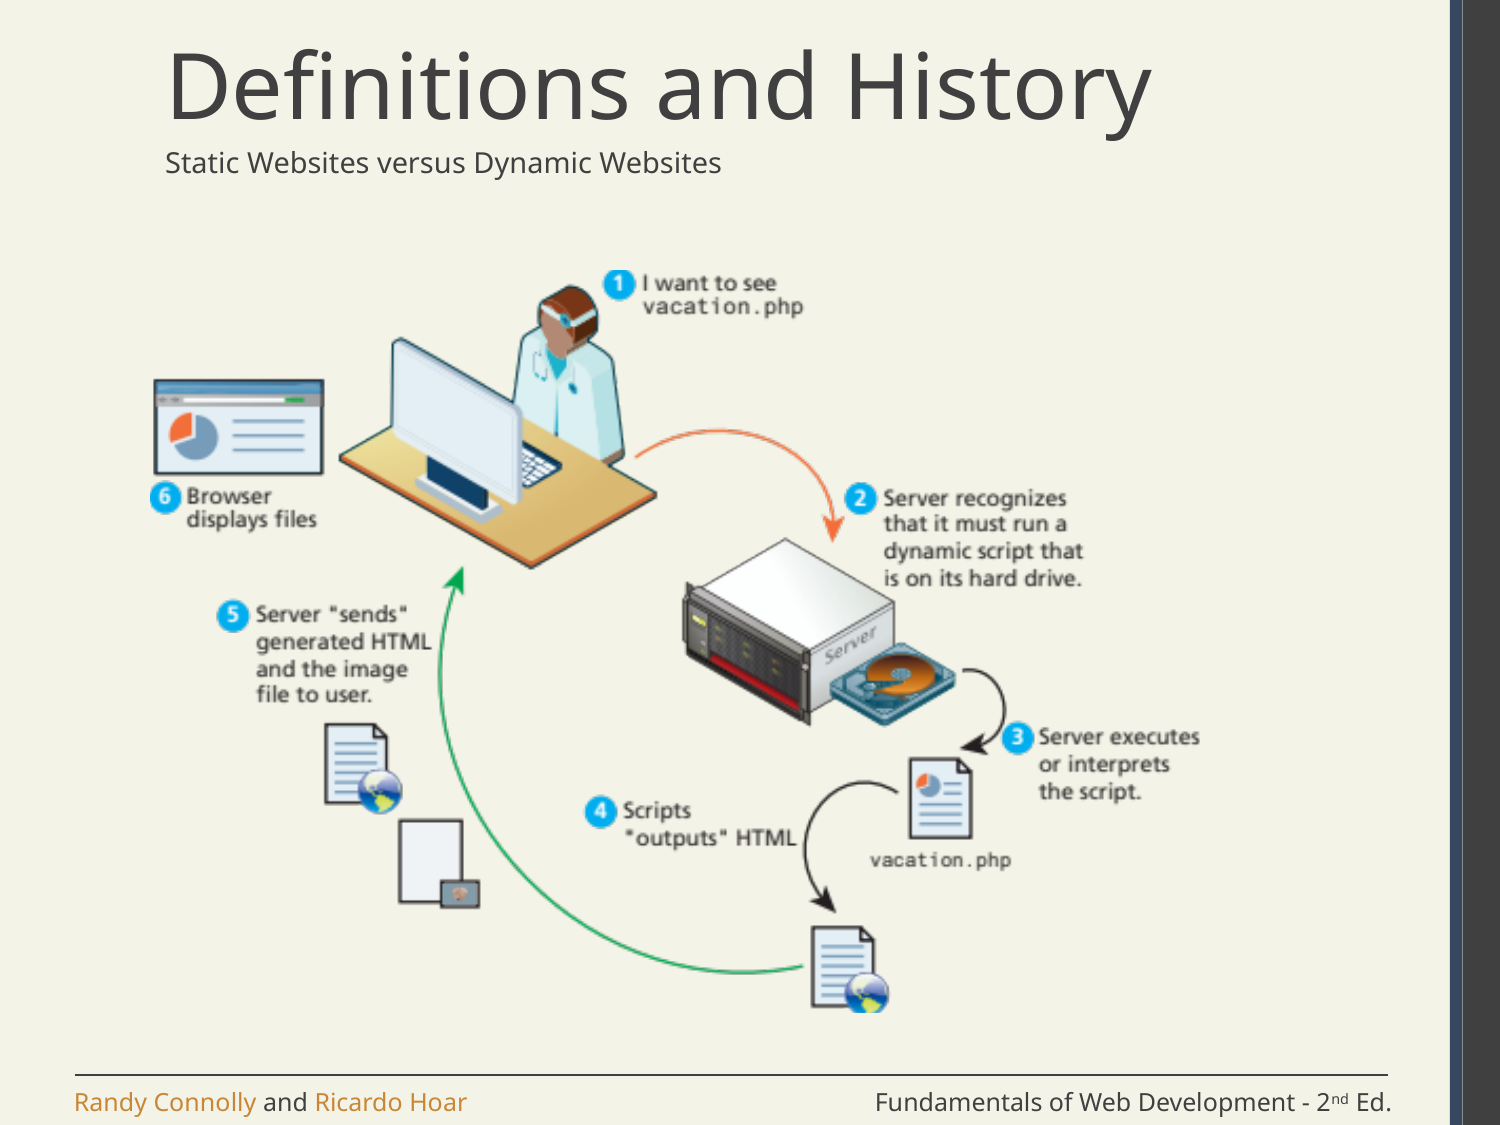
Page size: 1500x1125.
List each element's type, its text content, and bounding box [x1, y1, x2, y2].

list Static Websites versus Dynamic Websites [150, 137, 1200, 188]
title Definitions and History [150, 20, 1425, 188]
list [149, 269, 1201, 1013]
